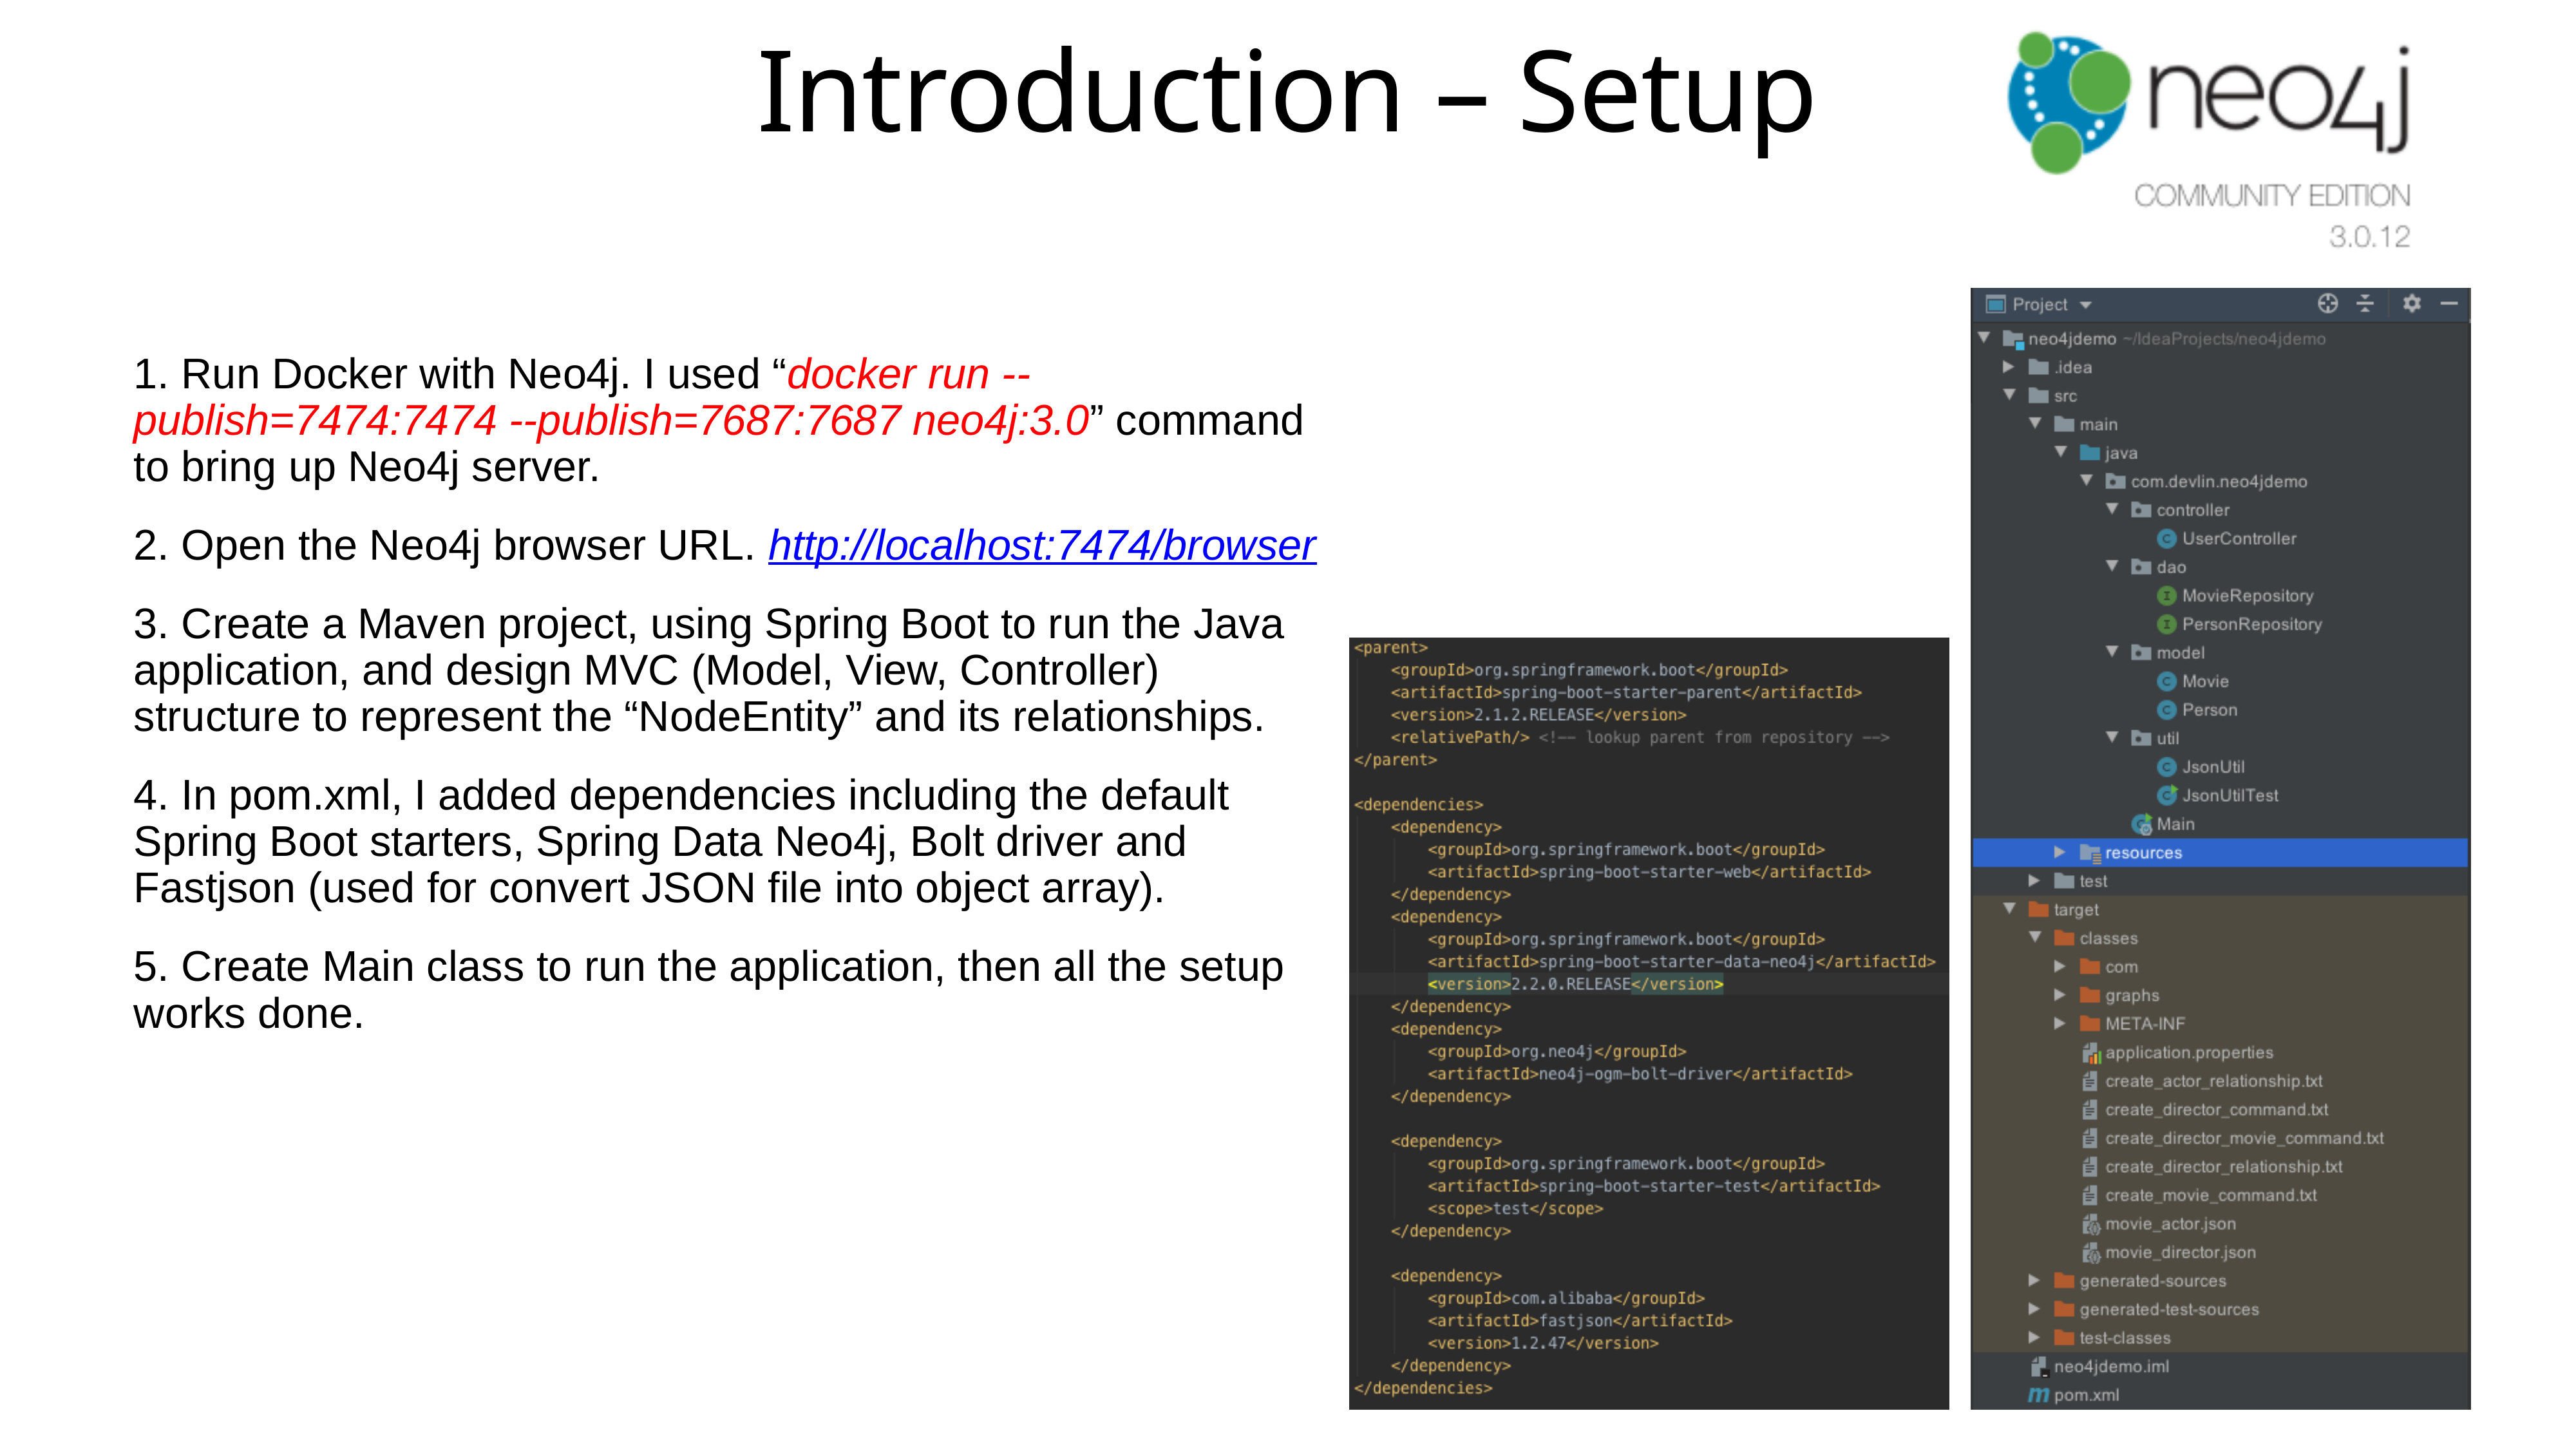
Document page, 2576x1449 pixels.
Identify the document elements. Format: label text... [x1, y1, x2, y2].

picture [1971, 288, 2471, 1410]
title Introduction – Setup [128, 39, 1994, 223]
picture [1994, 0, 2447, 281]
list 1. Run Docker with Neo4j. I used “docker run --publish=7474:7474 --publish=7687:7687 neo4j:3.0” command to bring up Neo4j server. 2. Open the Neo4j browser URL. http://localhost:7474/browser 3. Create a Maven project, using Spring Boot to run the Java application, and design MVC (Model, View, Controller) structure to represent the “NodeEntity” and its relationships. 4. In pom.xml, I added dependencies including the default Spring Boot starters, Spring Data Neo4j, Bolt driver and Fastjson (used for convert JSON file into object array). 5. Create Main class to run the application, then all the setup works done. [128, 345, 1328, 1449]
picture [1349, 638, 1949, 1410]
